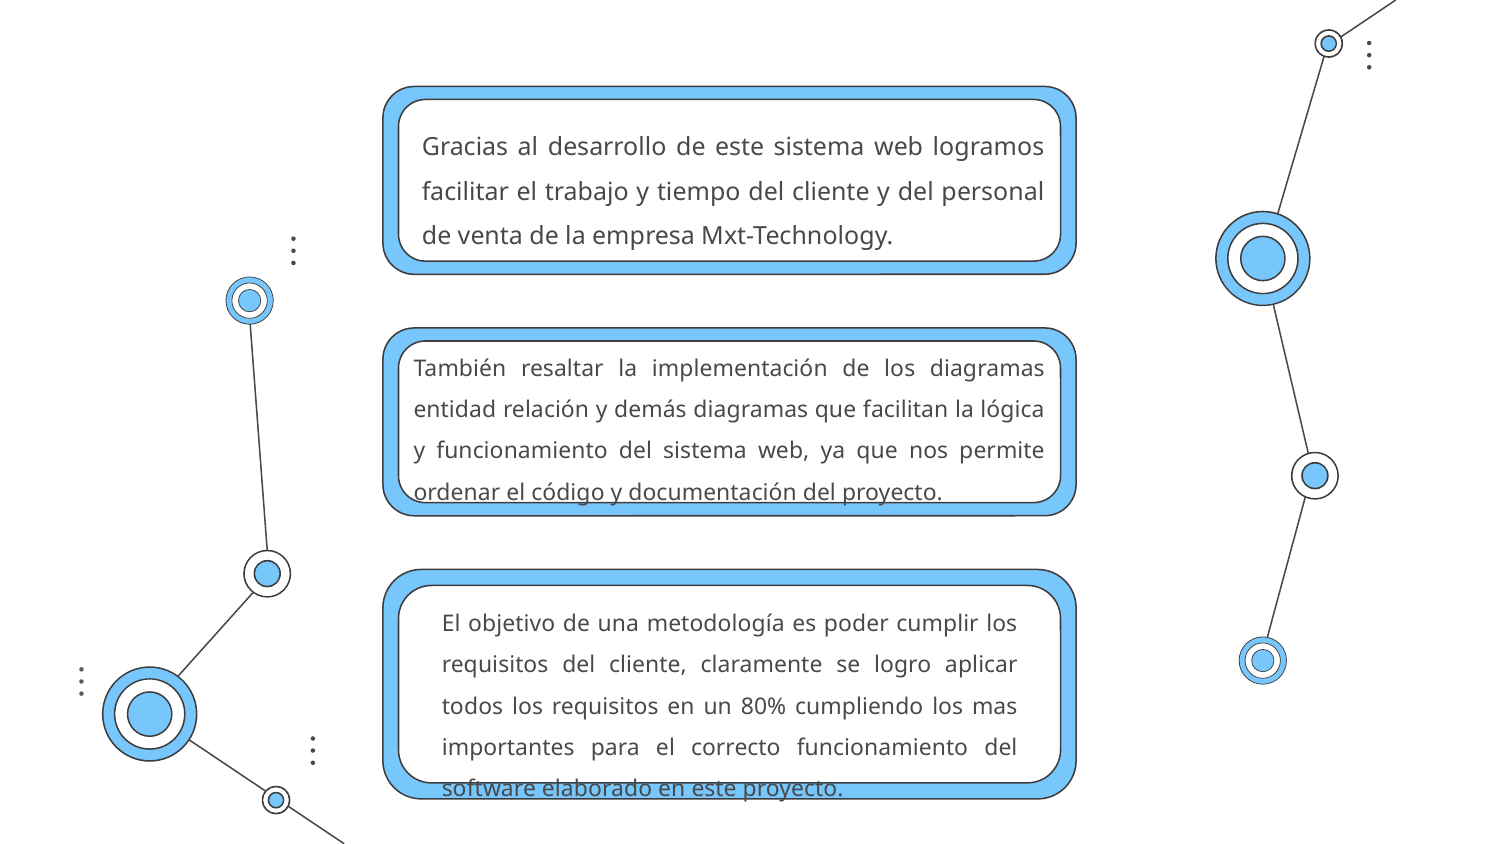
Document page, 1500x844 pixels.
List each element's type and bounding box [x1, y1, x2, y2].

text_box [382, 569, 1077, 800]
text_box [382, 327, 1077, 516]
text_box [382, 86, 1077, 275]
